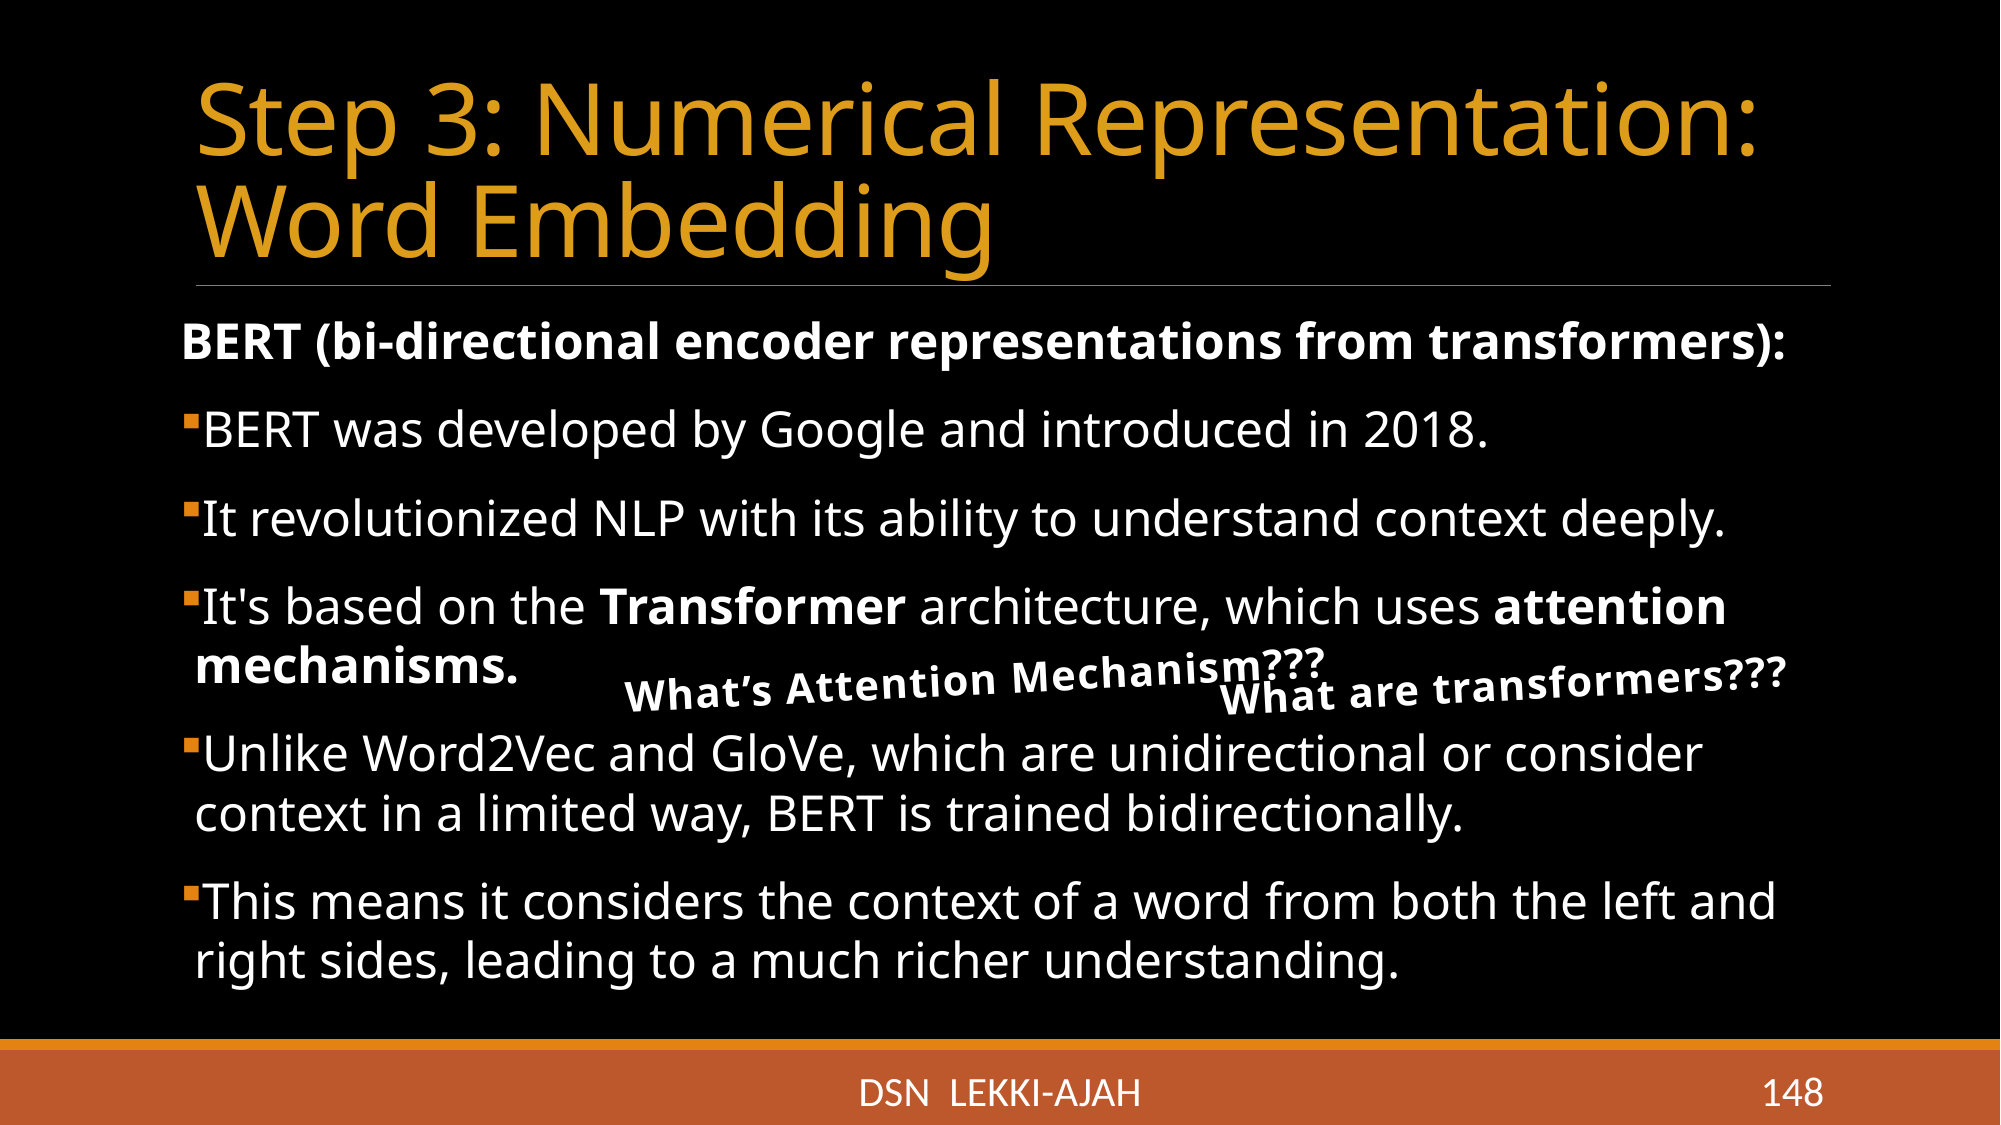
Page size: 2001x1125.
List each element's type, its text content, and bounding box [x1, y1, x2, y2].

text_box What’s Attention Mechanism??? [584, 625, 1365, 731]
text_box [277, 919, 933, 1054]
list BERT (bi-directional encoder representations from transformers): BERT was developed by Google and introduced in 2018. It revolutionized NLP with its ability to understand context deeply. It's based on the Transformer architecture, which uses attention mechanisms. Unlike Word2Vec and GloVe, which are unidirectional or consider context in a limited way, BERT is trained bidirectionally. This means it considers the context of a word from both the left and right sides, leading to a much richer understanding. [180, 302, 1794, 1054]
text_box What are transformers??? [1112, 631, 1895, 737]
title Step 3: Numerical Representation: Word Embedding [180, 47, 1830, 285]
footer DSN LEKKI-AJAH [604, 1059, 1396, 1120]
slide_number 148 [1624, 1059, 1840, 1120]
